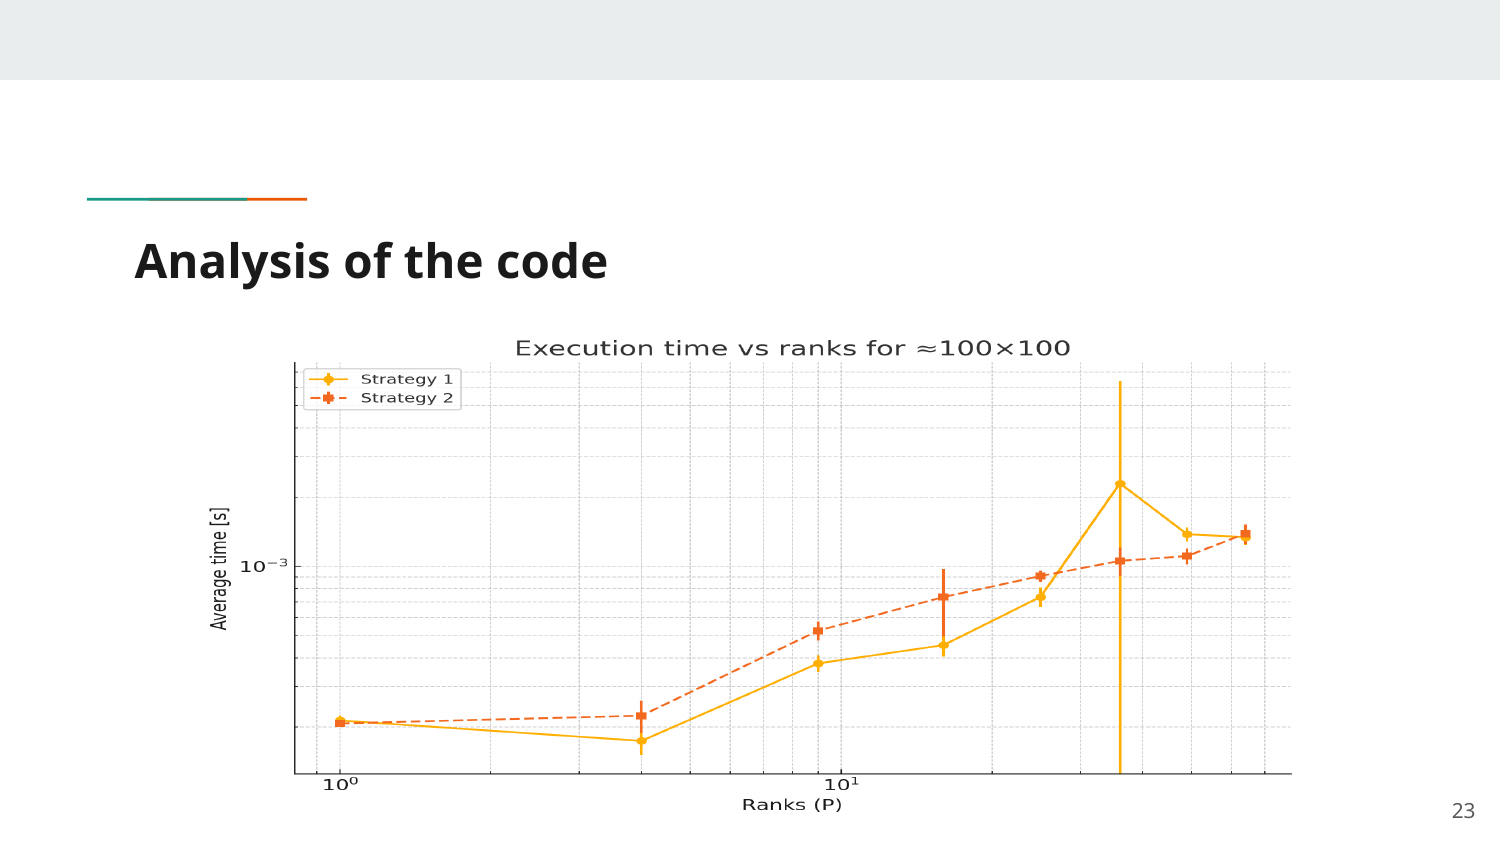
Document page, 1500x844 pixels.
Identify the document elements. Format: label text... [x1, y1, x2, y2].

title Analysis of the code [119, 216, 1381, 305]
picture [197, 331, 1303, 822]
slide_number ‹#› [1400, 779, 1491, 844]
